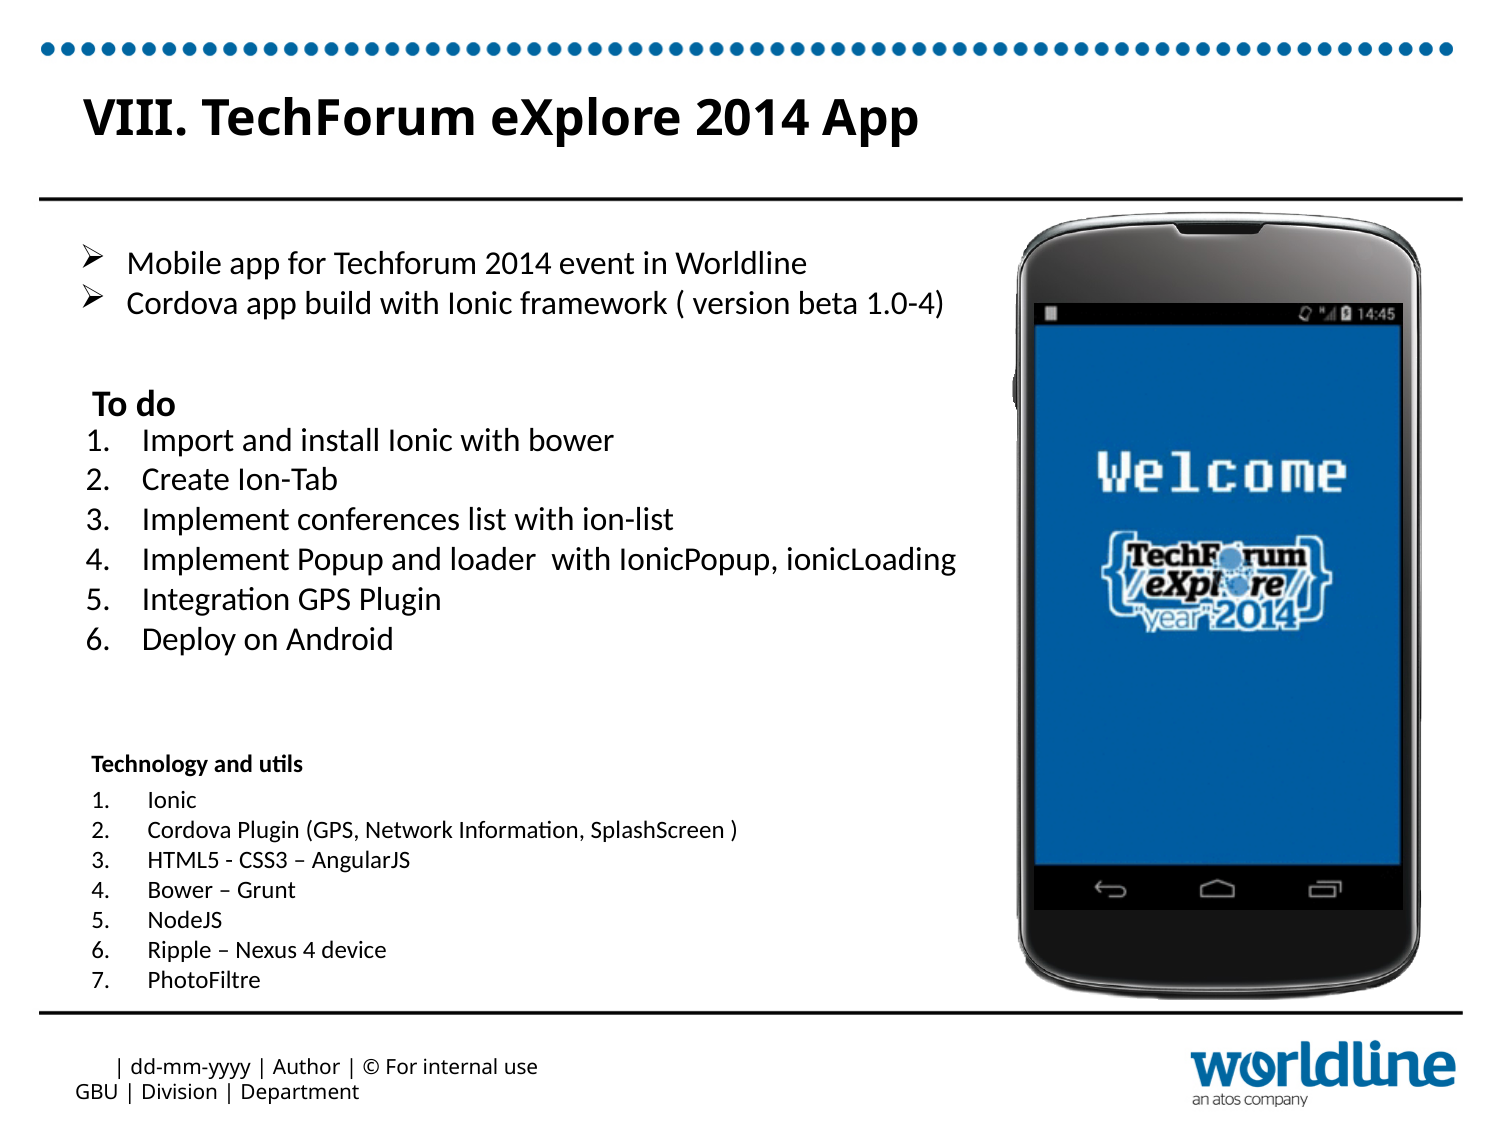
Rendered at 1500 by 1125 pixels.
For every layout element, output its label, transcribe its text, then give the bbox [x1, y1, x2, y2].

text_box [76, 739, 763, 1004]
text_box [70, 371, 997, 709]
text_box VIII. TechForum eXplore 2014 App [68, 78, 1436, 149]
text_box Mobile app for Techforum 2014 event in Worldline Cordova app build with Ionic framework ( version beta 1.0-4) [65, 233, 963, 376]
picture [0, 0, 1500, 1125]
